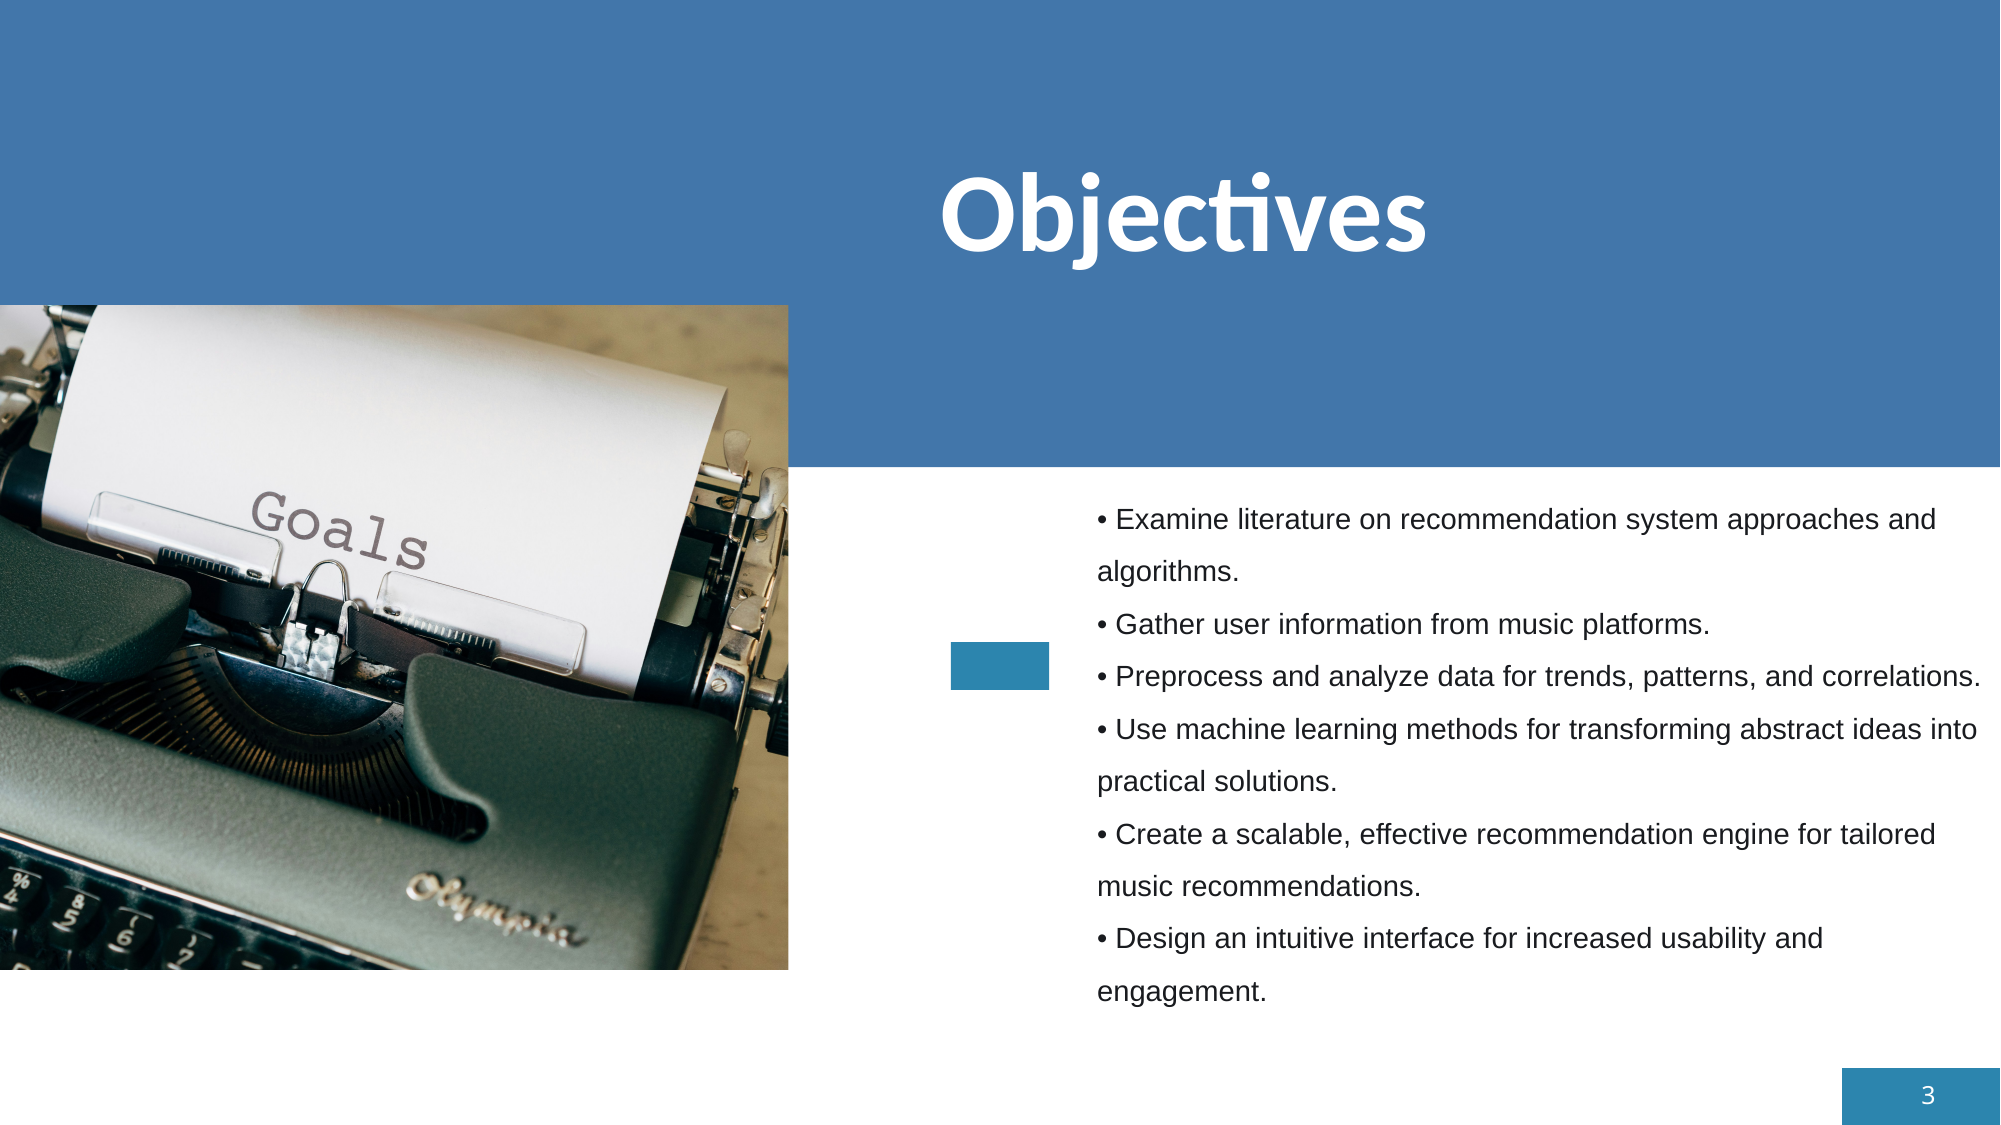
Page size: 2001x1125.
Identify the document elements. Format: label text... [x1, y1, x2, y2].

text_box • Examine literature on recommendation system approaches and algorithms. • Gather user information from music platforms. • Preprocess and analyze data for trends, patterns, and correlations. • Use machine learning methods for transforming abstract ideas into practical solutions. • Create a scalable, effective recommendation engine for tailored music recommendations. • Design an intuitive interface for increased usability and engagement. [1082, 475, 2000, 1015]
text_box Objectives [925, 131, 1493, 282]
picture [0, 305, 789, 971]
slide_number 3 [1889, 1079, 1951, 1114]
